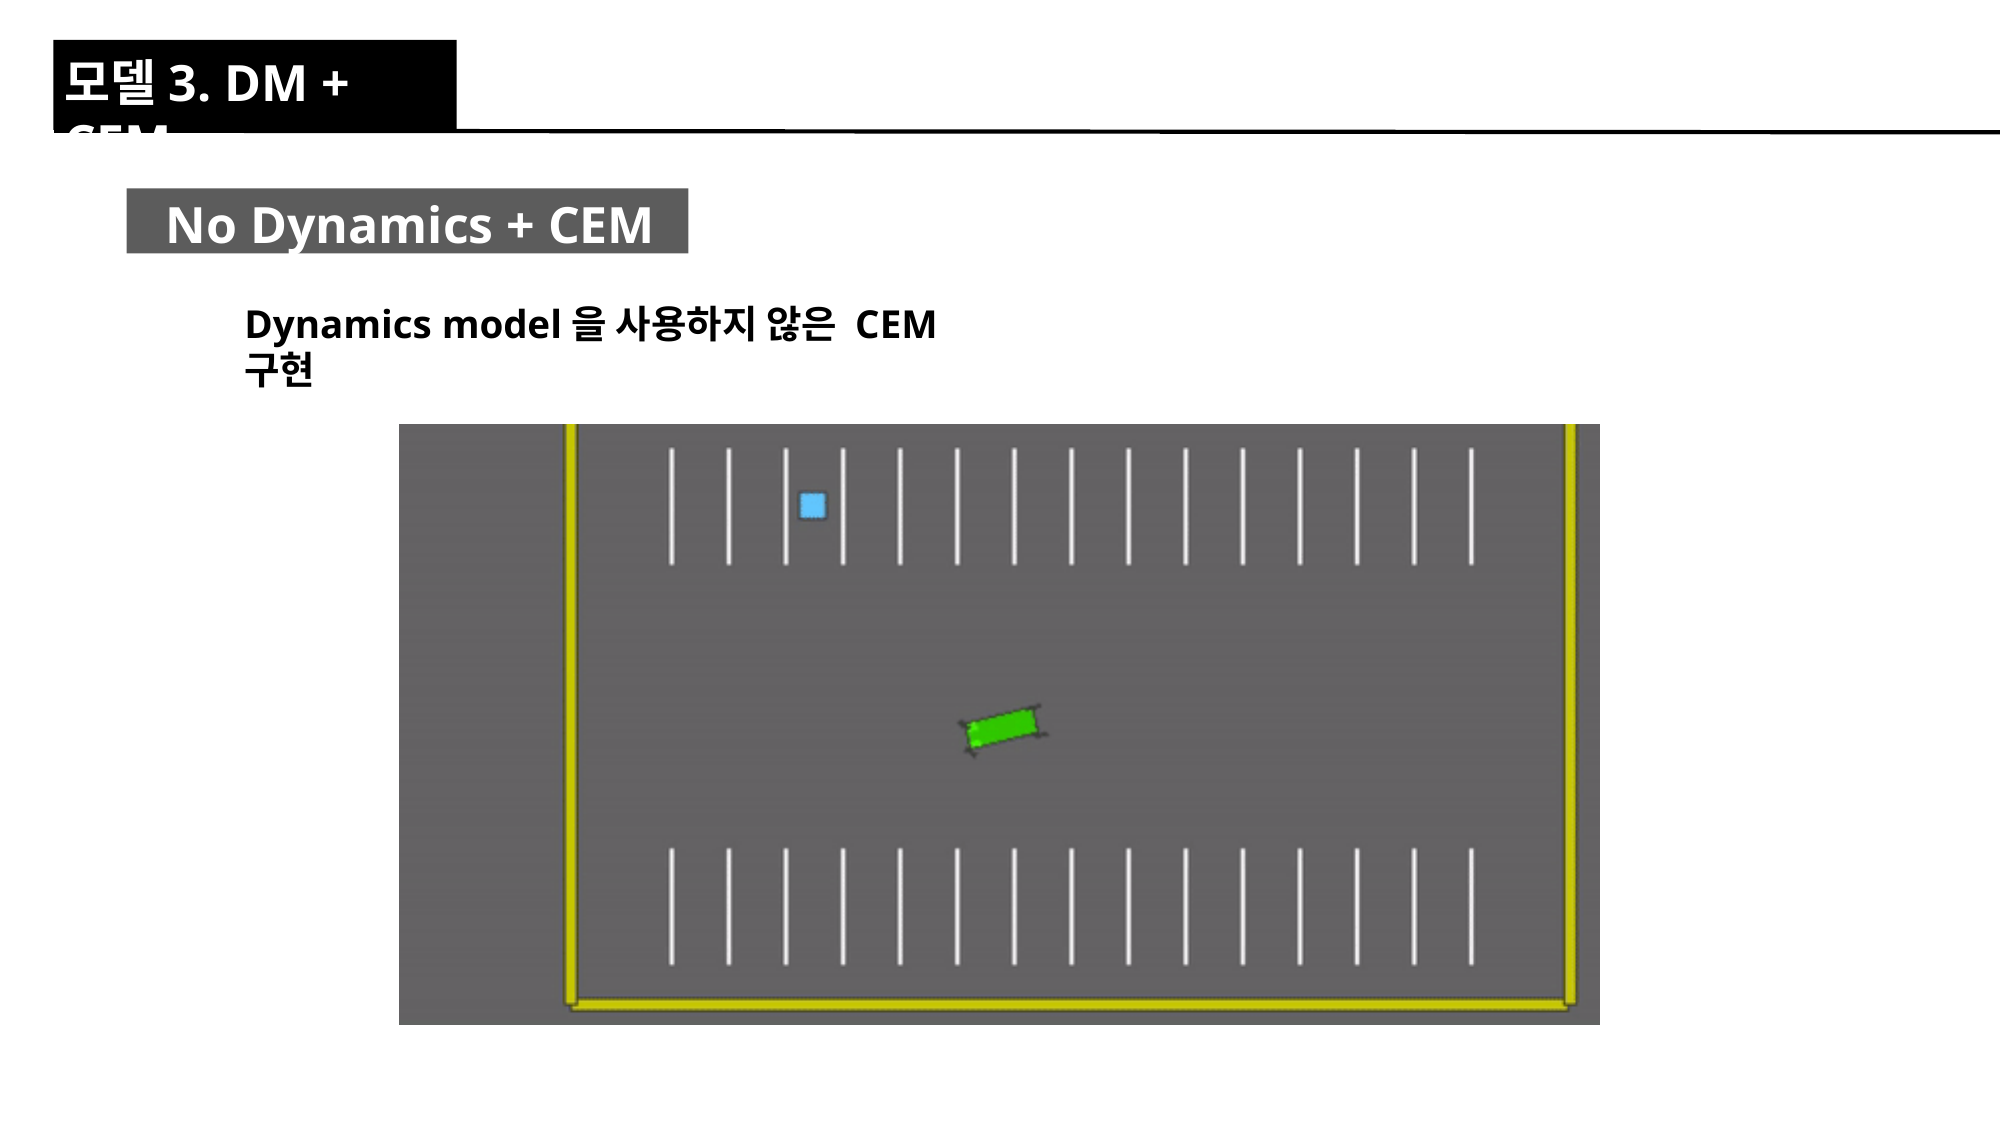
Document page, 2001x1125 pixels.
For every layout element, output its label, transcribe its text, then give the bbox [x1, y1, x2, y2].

text_box No Dynamics + CEM [126, 188, 689, 254]
text_box Dynamics model을 사용하지 않은 CEM 구현 [242, 298, 963, 393]
text_box [53, 39, 457, 130]
title 모델3. DM + CEM [62, 49, 446, 240]
picture [399, 424, 1601, 1026]
